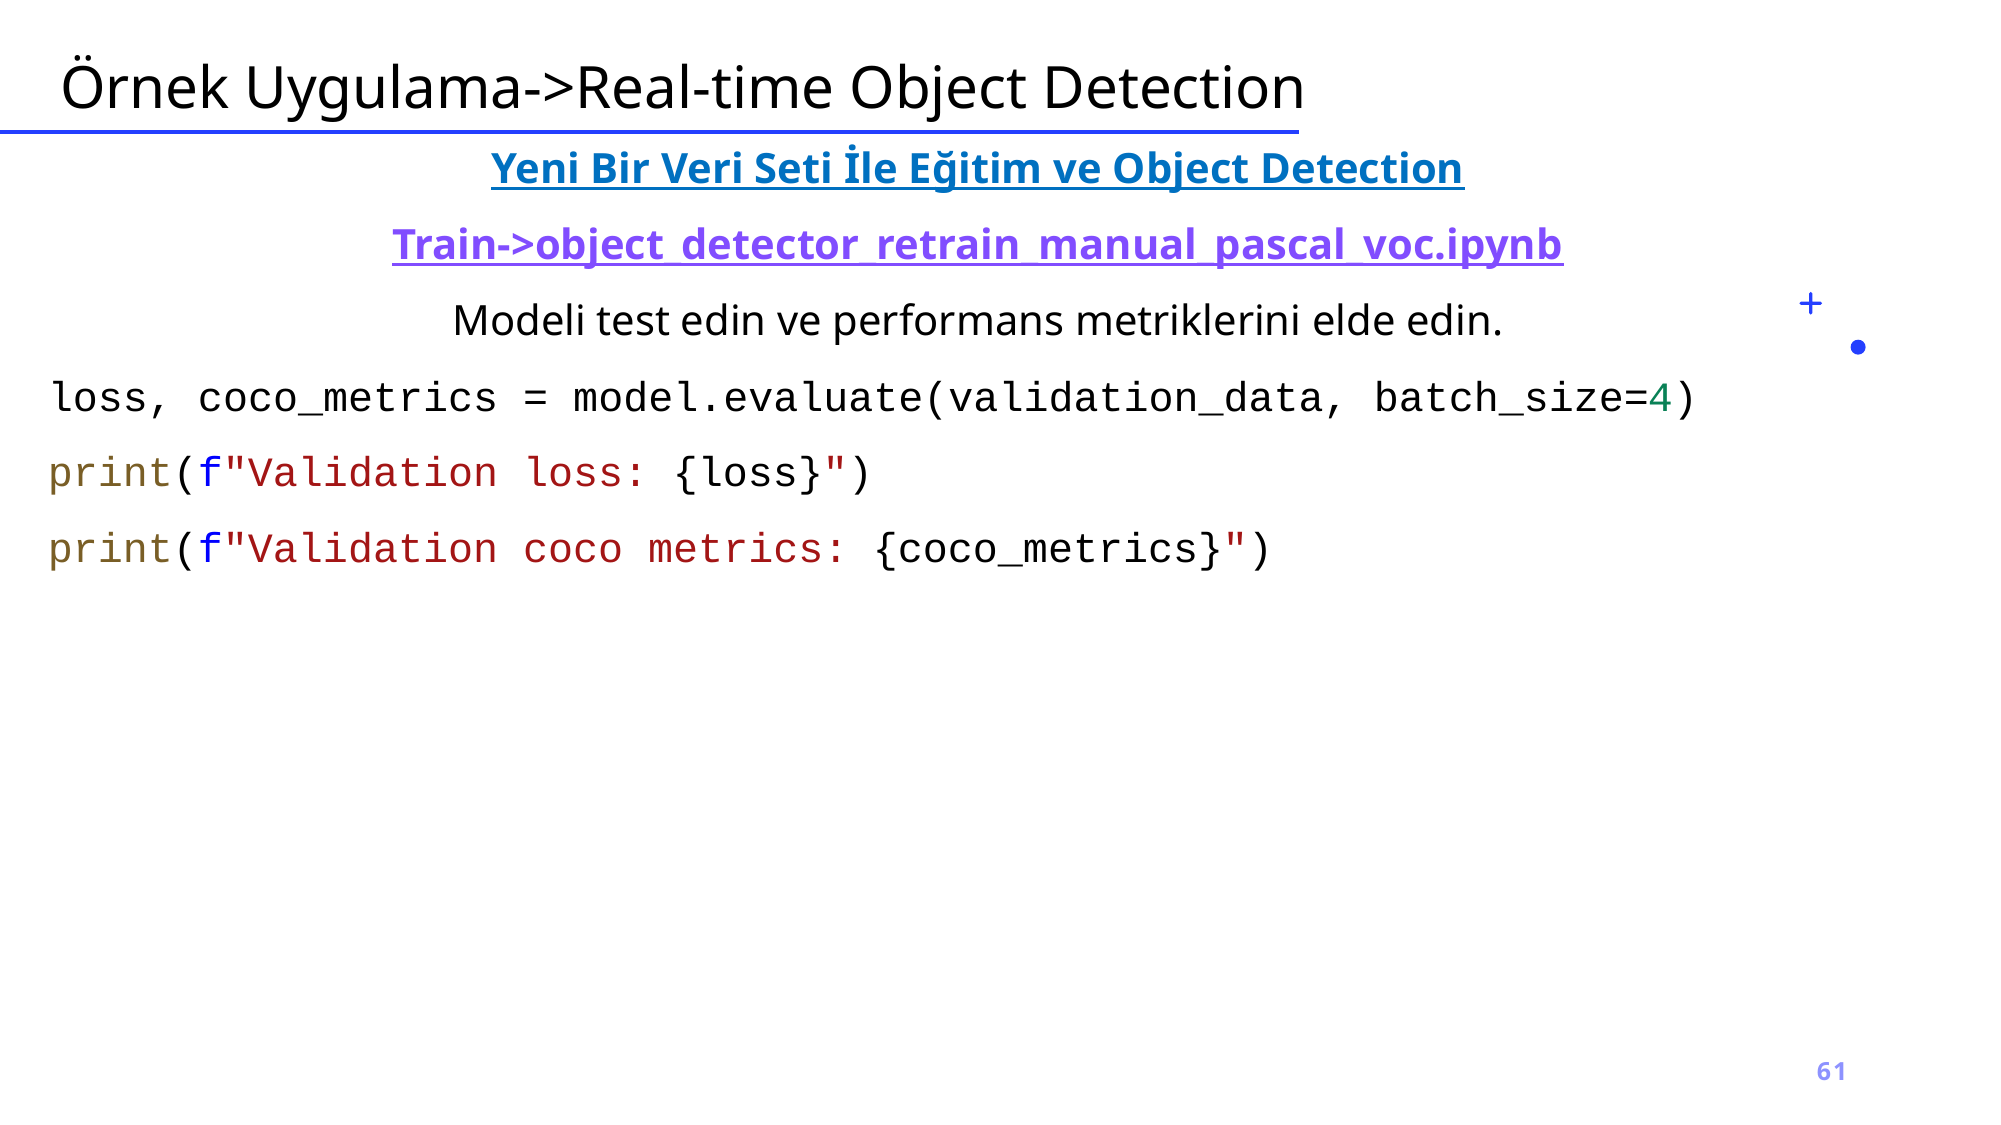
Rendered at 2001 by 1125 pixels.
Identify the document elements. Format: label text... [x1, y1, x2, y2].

title Örnek Uygulama->Real-time Object Detection [45, 35, 1923, 129]
text_box Yeni Bir Veri Seti İle Eğitim ve Object Detection Train->object_detector_retrain_manual_pascal_voc.ipynb Modeli test edin ve performans metriklerini elde edin. loss, coco_metrics = model.evaluate(validation_data, batch_size=4) print(f"Validation loss: {loss}") print(f"Validation coco metrics: {coco_metrics}") [32, 129, 1923, 1050]
slide_number 61 [1412, 1050, 1863, 1103]
